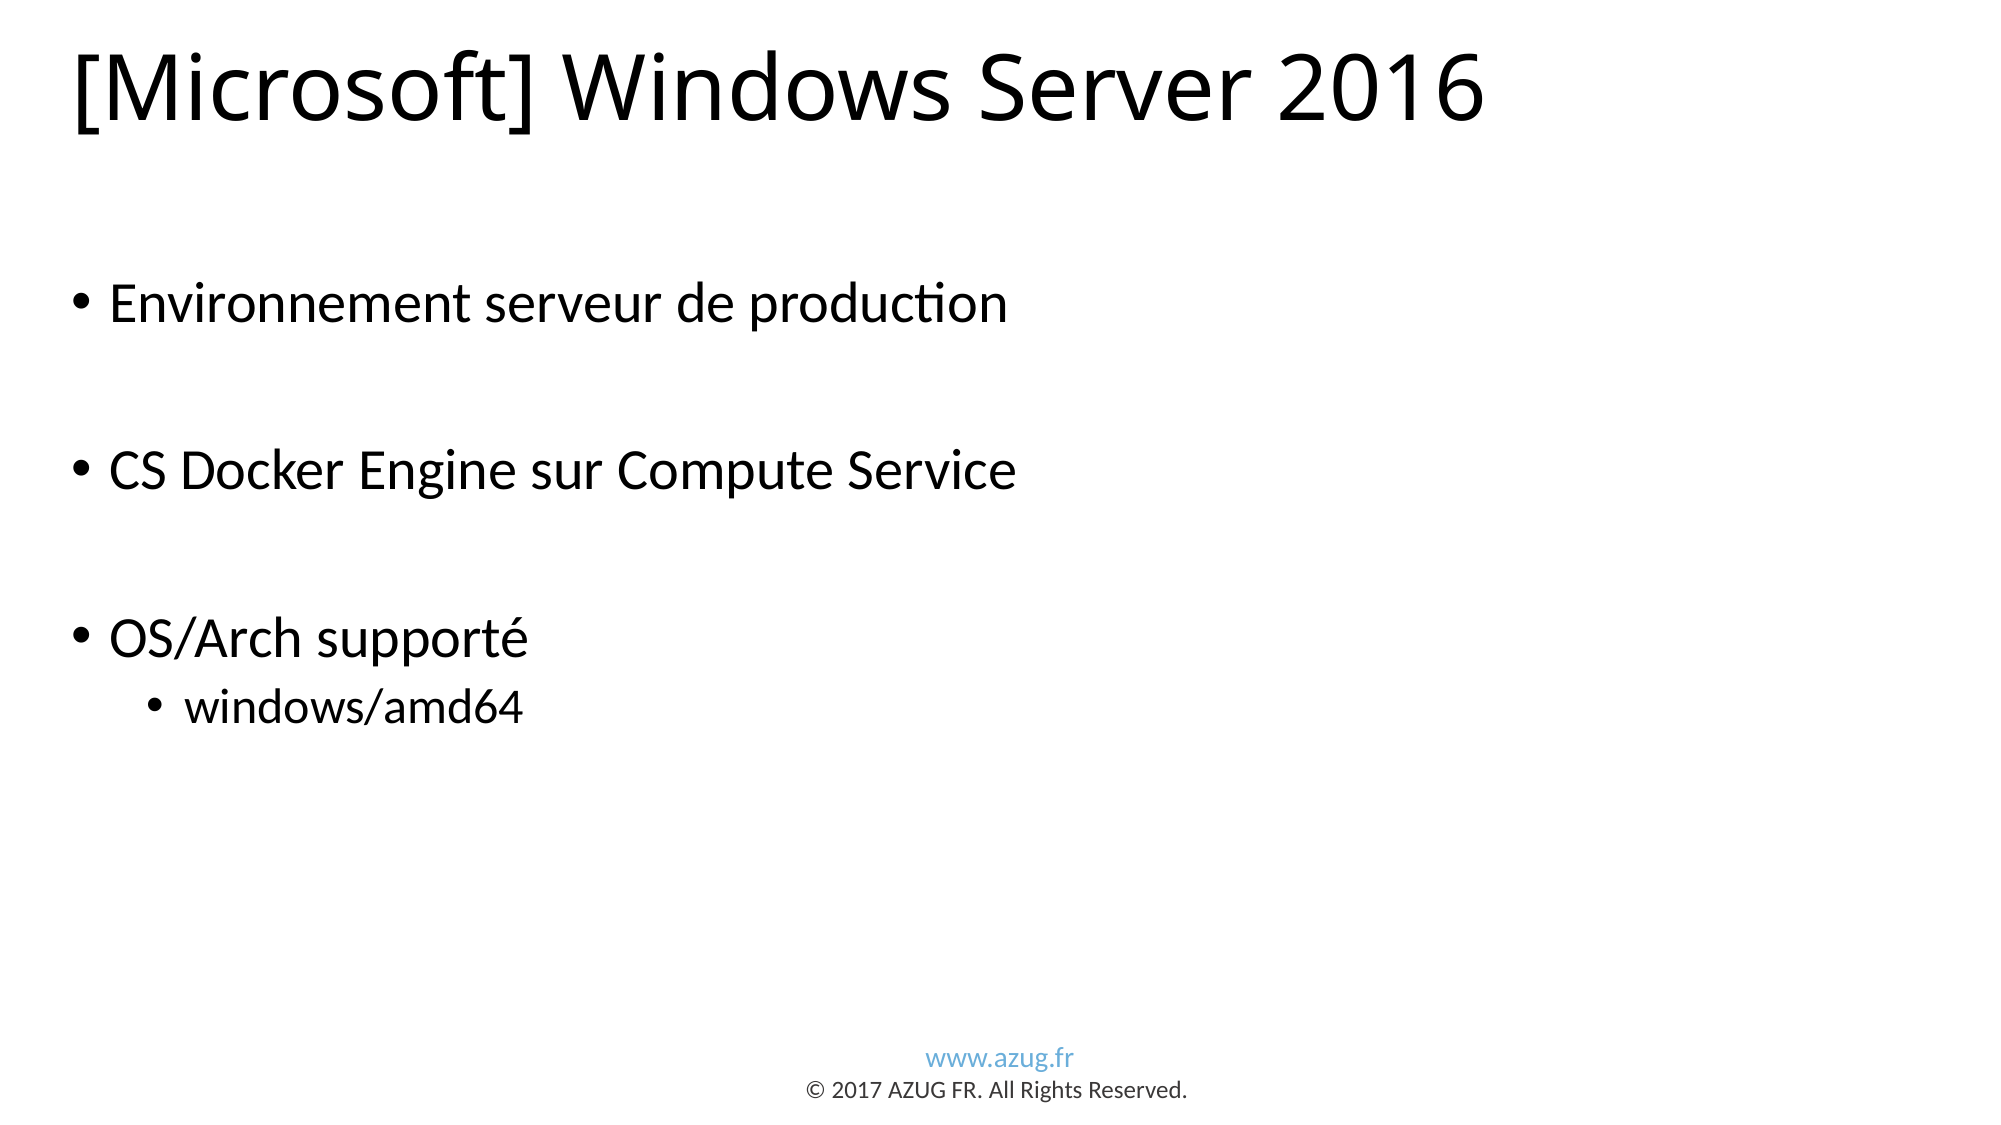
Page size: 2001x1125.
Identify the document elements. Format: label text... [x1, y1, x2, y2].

title [Microsoft] Windows Server 2016 [56, 0, 1692, 182]
list Environnement serveur de production CS Docker Engine sur Compute Service OS/Arch supporté windows/amd64 [56, 264, 1928, 1125]
